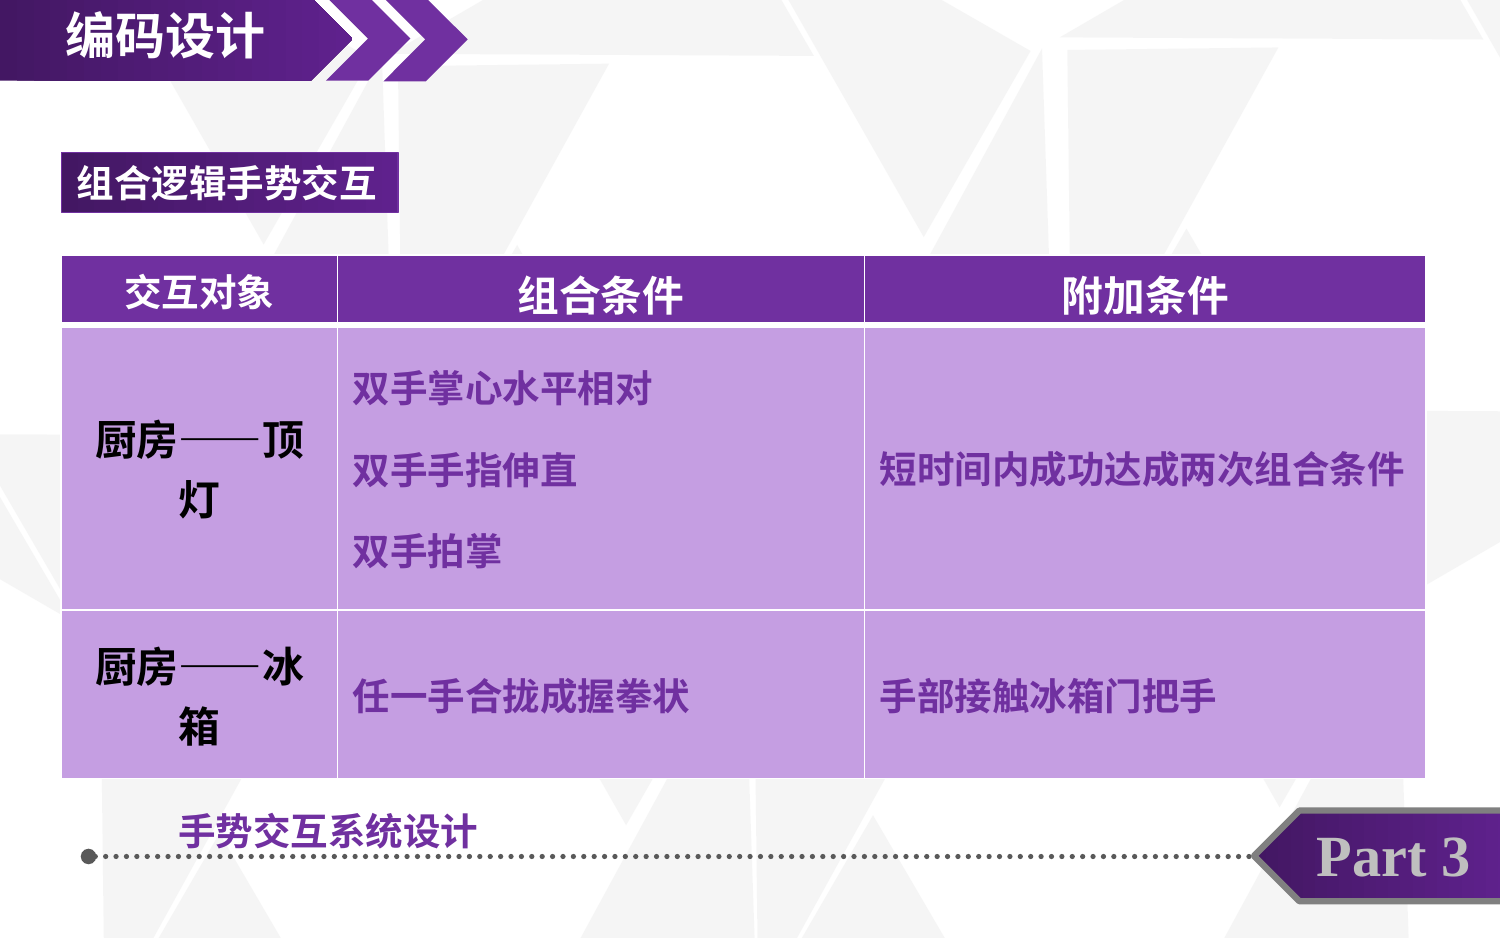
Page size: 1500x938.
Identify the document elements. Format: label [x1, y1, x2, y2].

text_box [0, 0, 1500, 938]
